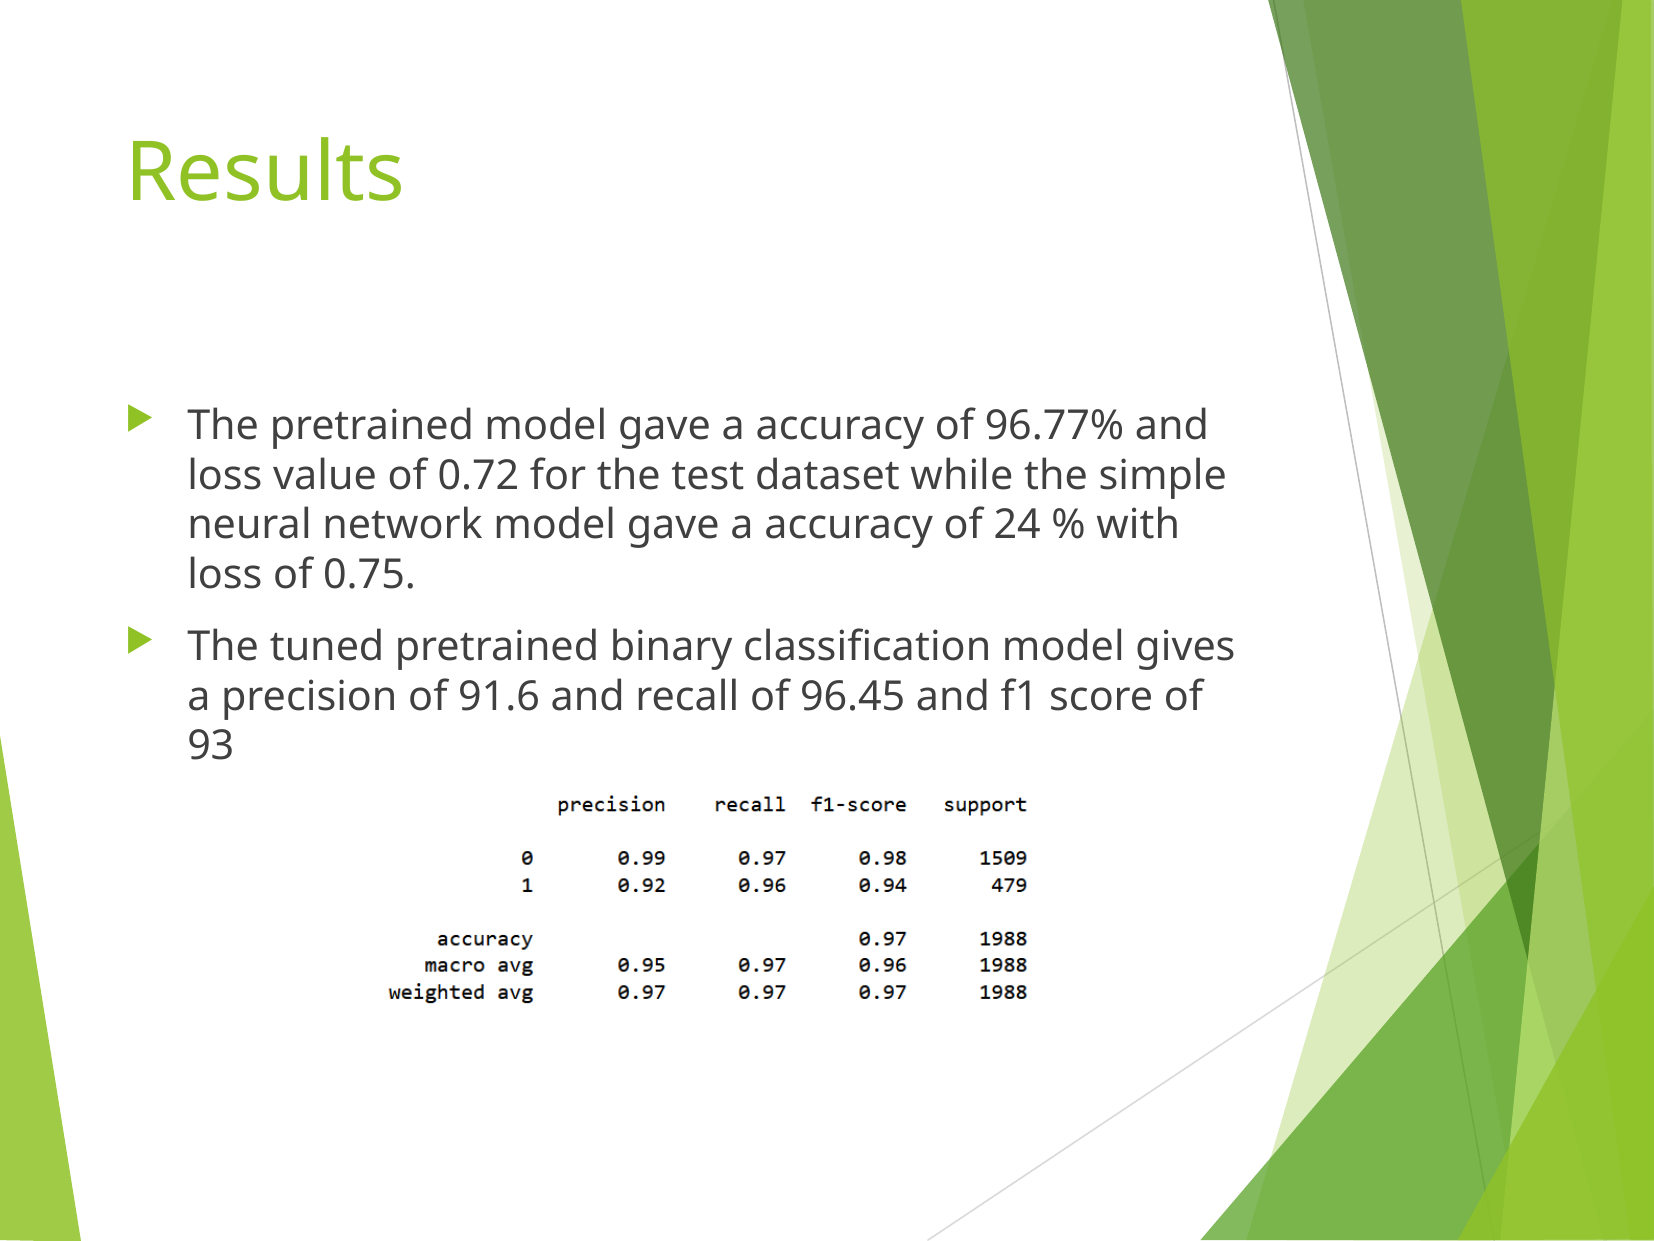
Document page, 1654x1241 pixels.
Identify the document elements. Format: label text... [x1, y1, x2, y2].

title Results [110, 110, 1259, 350]
list The pretrained model gave a accuracy of 96.77% and loss value of 0.72 for the test dataset while the simple neural network model gave a accuracy of 24 % with loss of 0.75. The tuned pretrained binary classification model gives a precision of 91.6 and recall of 96.45 and f1 score of 93 [110, 390, 1259, 1093]
picture [371, 783, 1089, 1022]
